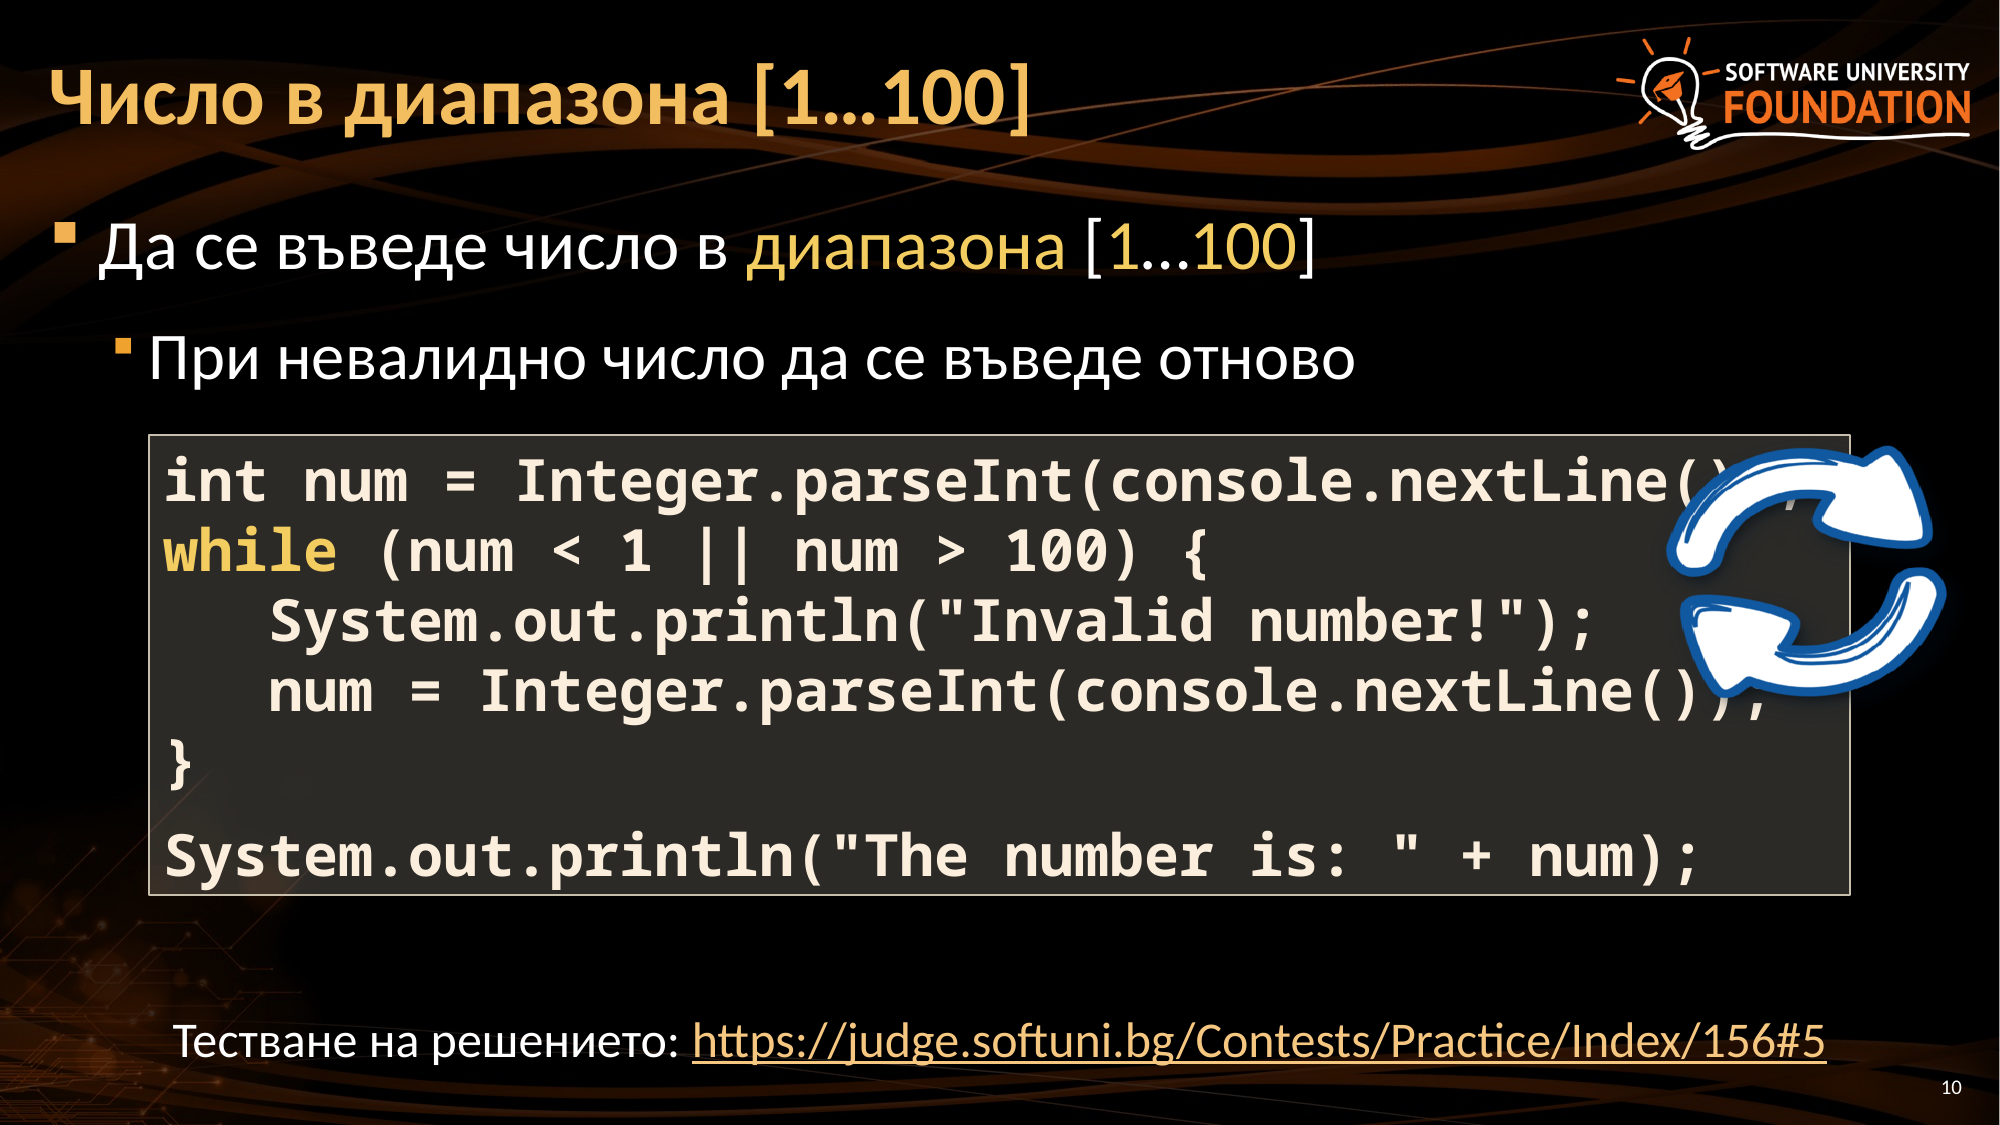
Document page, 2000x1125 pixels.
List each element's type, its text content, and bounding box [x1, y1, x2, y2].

picture [0, 0, 2000, 1125]
list Да се въведе число в диапазона [1…100] При невалидно число да се въведе отново [31, 188, 1968, 1103]
text_box Тестване на решението: https://judge.softuni.bg/Contests/Practice/Index/156#5 [124, 999, 1875, 1075]
title Число в диапазона [1…100] [30, 6, 1602, 189]
text_box int num = Integer.parseInt(console.nextLine()); while (num < 1 || num > 100) { System.out.println("Invalid number!"); num = Integer.parseInt(console.nextLine()); } System.out.println("The number is: " + num); [149, 435, 1850, 895]
